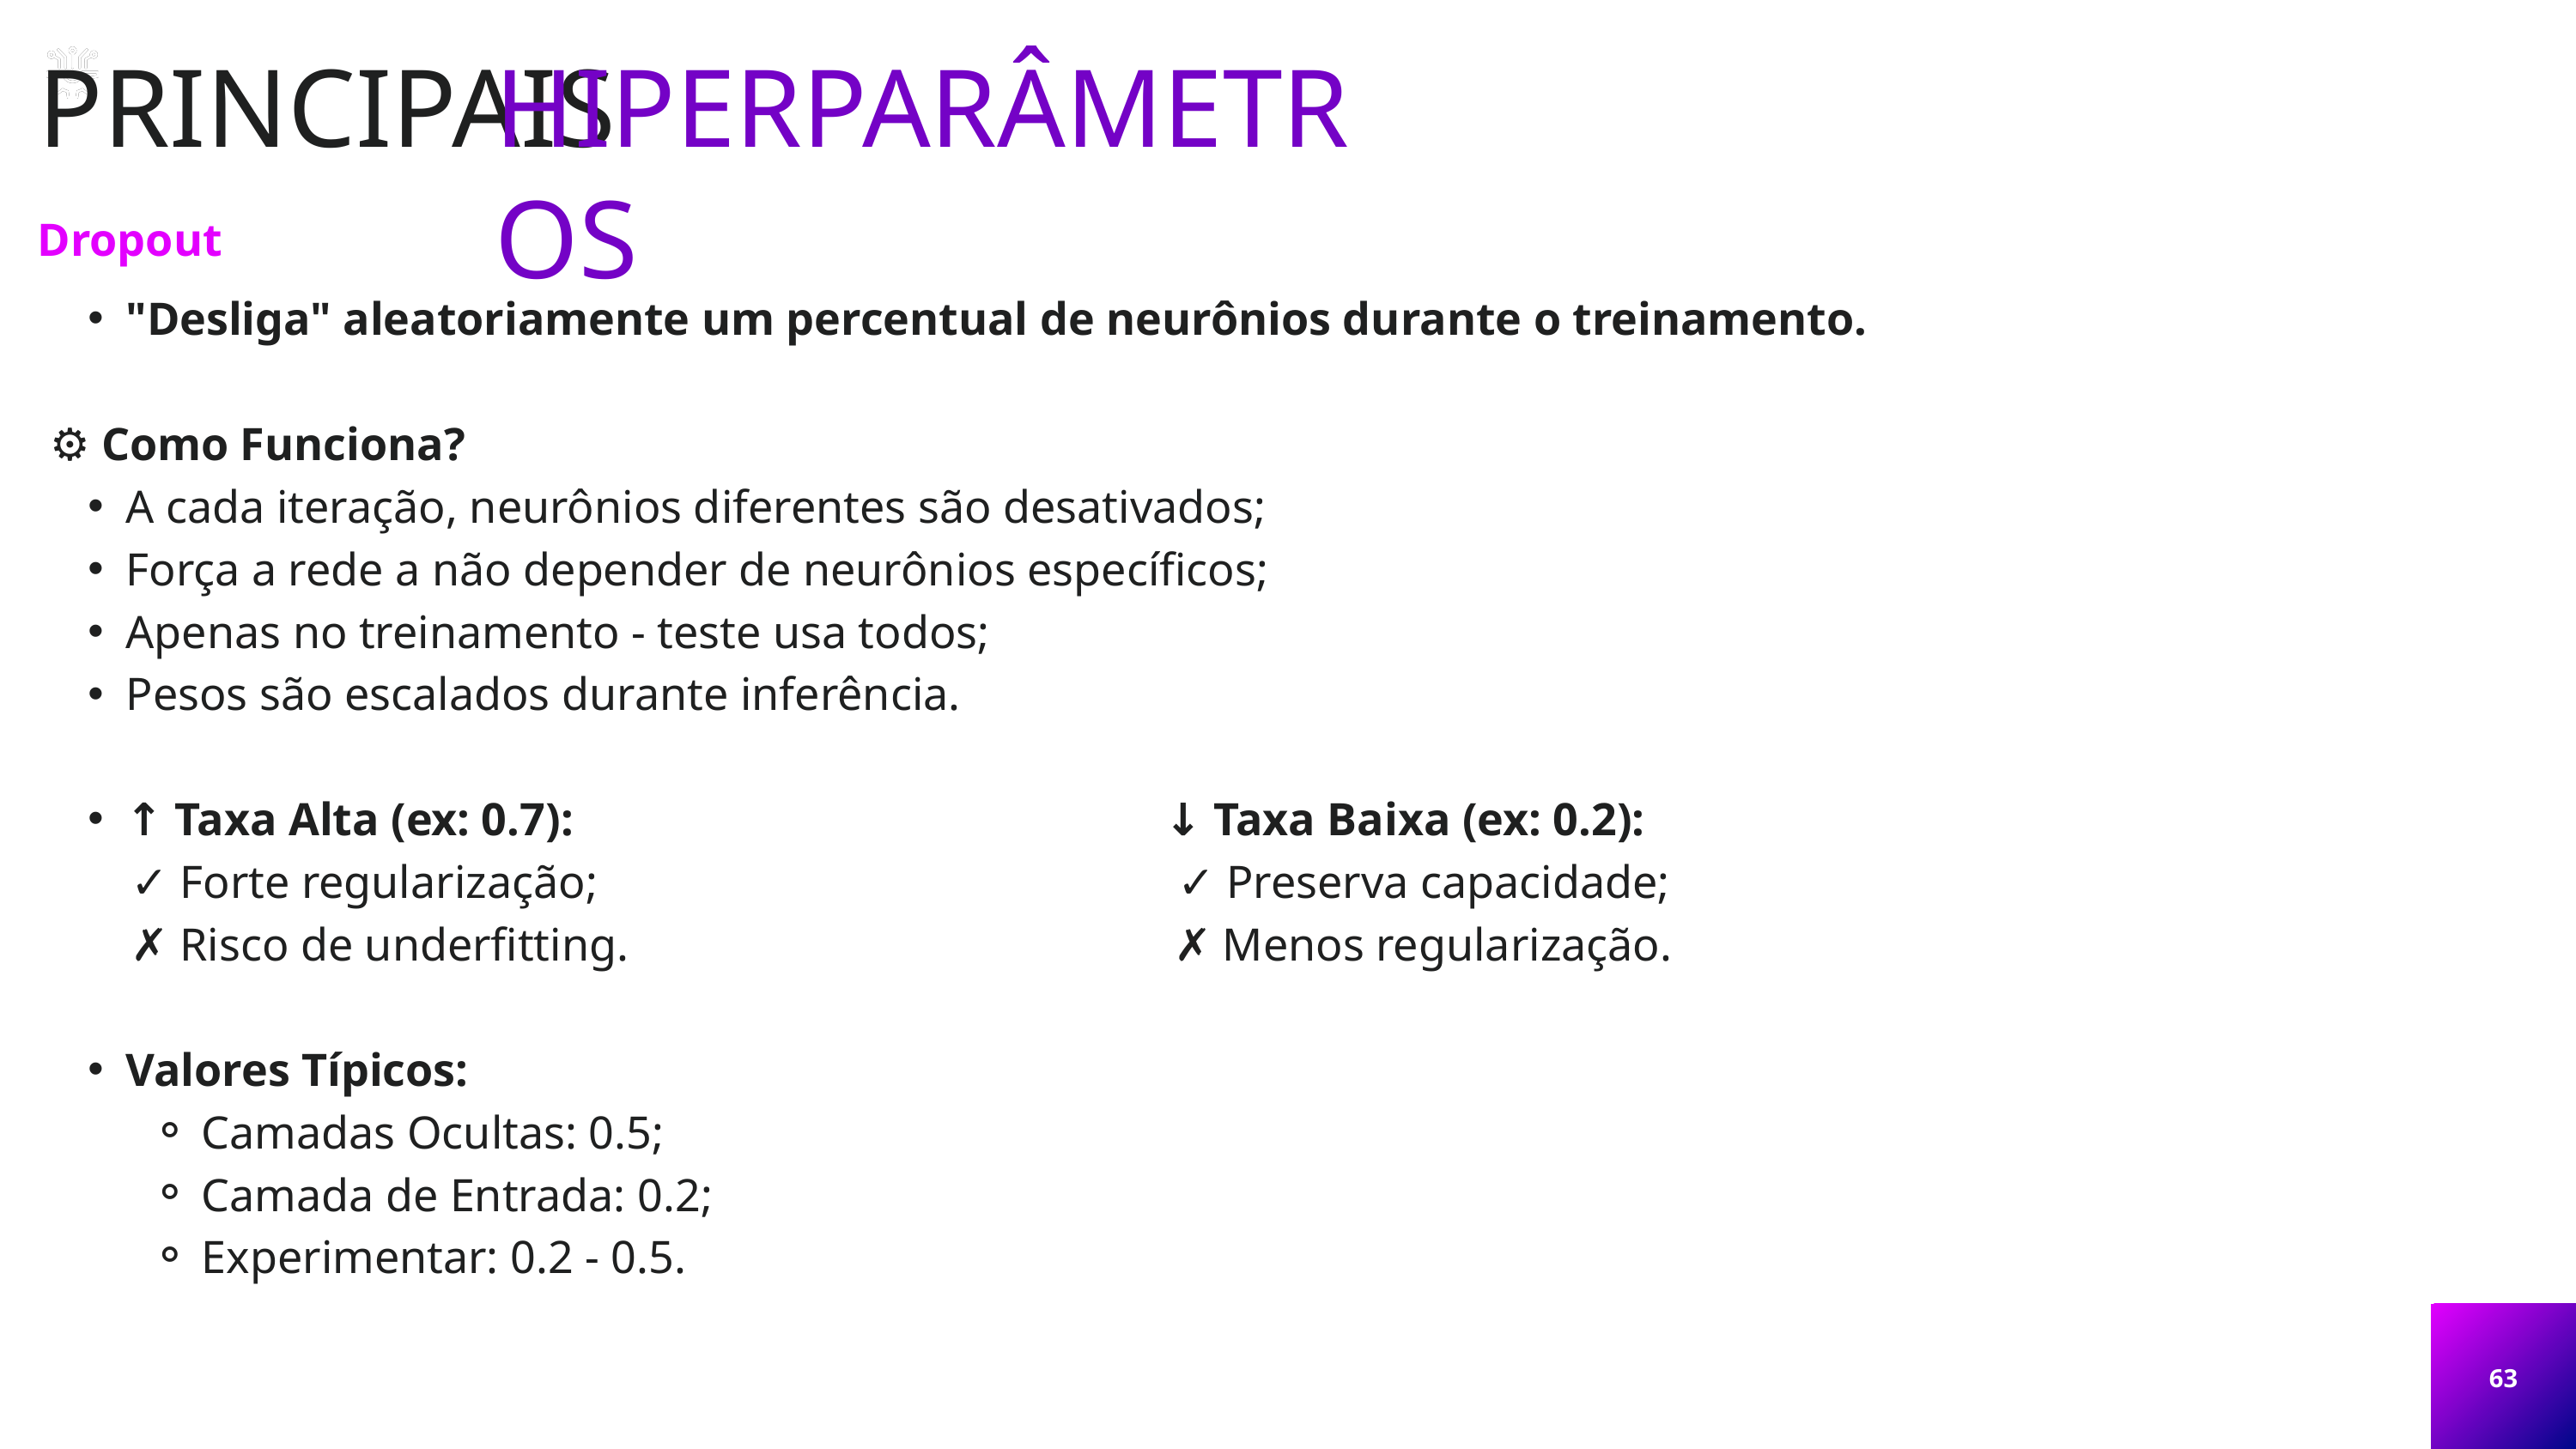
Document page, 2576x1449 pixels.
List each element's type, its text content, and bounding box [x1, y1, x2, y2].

text_box "Desliga" aleatoriamente um percentual de neurônios durante o treinamento. ⚙ Como Funciona? A cada iteração, neurônios diferentes são desativados; Força a rede a não depender de neurônios específicos; Apenas no treinamento - teste usa todos; Pesos são escalados durante inferência. ↑ Taxa Alta (ex: 0.7): ↓ Taxa Baixa (ex: 0.2): ✓ Forte regularização; ✓ Preserva capacidade; ✗ Risco de underfitting. ✗ Menos regularização. Valores Típicos: Camadas Ocultas: 0.5; Camada de Entrada: 0.2; Experimentar: 0.2 - 0.5. [50, 282, 2239, 1283]
text_box HIPERPARÂMETROS [495, 38, 1370, 282]
text_box PRINCIPAIS [38, 38, 495, 169]
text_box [2430, 1303, 2576, 1449]
text_box Dropout [37, 203, 495, 266]
